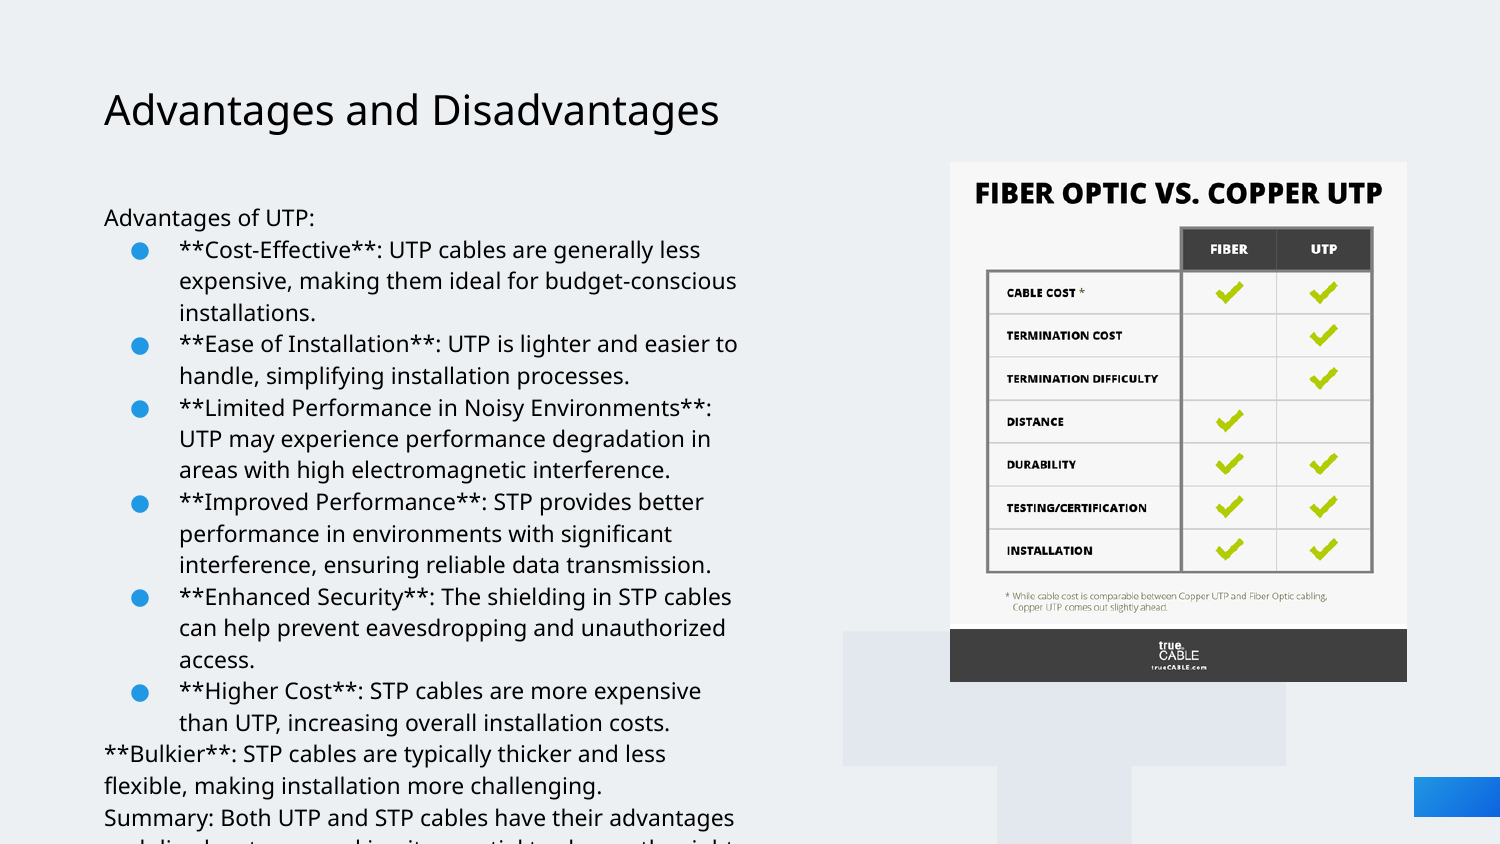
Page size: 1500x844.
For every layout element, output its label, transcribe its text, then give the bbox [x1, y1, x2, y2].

title Advantages and Disadvantages [92, 72, 765, 138]
picture [950, 162, 1407, 682]
list Advantages of UTP: **Cost-Effective**: UTP cables are generally less expensive, making them ideal for budget-conscious installations. **Ease of Installation**: UTP is lighter and easier to handle, simplifying installation processes. **Limited Performance in Noisy Environments**: UTP may experience performance degradation in areas with high electromagnetic interference. **Improved Performance**: STP provides better performance in environments with significant interference, ensuring reliable data transmission. **Enhanced Security**: The shielding in STP cables can help prevent eavesdropping and unauthorized access. **Higher Cost**: STP cables are more expensive than UTP, increasing overall installation costs. **Bulkier**: STP cables are typically thicker and less flexible, making installation more challenging. Summary: Both UTP and STP cables have their advantages and disadvantages, making it essential to choose the right type based on specific networking requirements. [92, 188, 765, 765]
